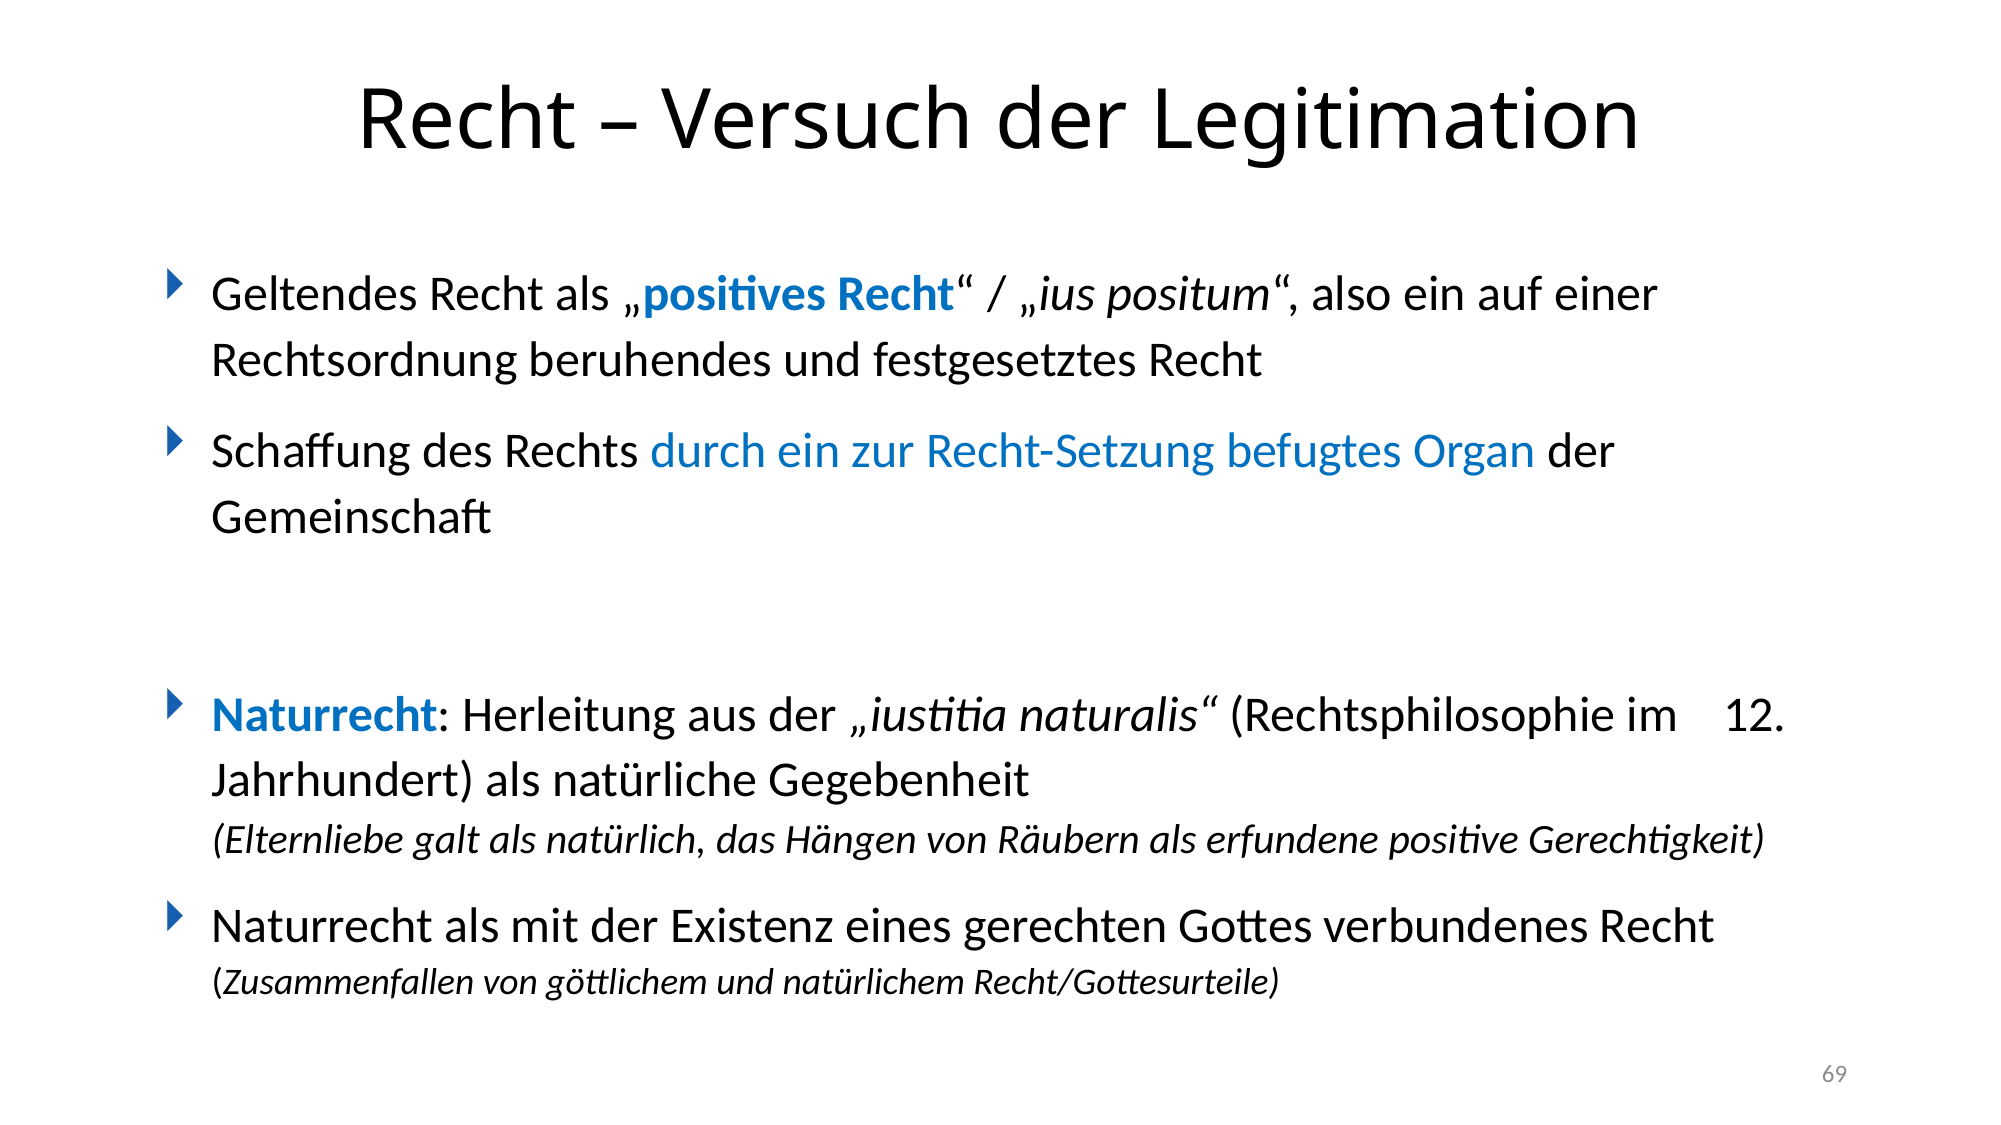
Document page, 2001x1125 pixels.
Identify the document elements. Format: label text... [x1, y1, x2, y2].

slide_number 69 [1412, 1042, 1863, 1103]
list Geltendes Recht als „positives Recht“ / „ius positum“, also ein auf einer Rechtsordnung beruhendes und festgesetztes Recht Schaffung des Rechts durch ein zur Recht-Setzung befugtes Organ der Gemeinschaft Naturrecht: Herleitung aus der „iustitia naturalis“ (Rechtsphilosophie im 12. Jahrhundert) als natürliche Gegebenheit (Elternliebe galt als natürlich, das Hängen von Räubern als erfundene positive Gerechtigkeit) Naturrecht als mit der Existenz eines gerechten Gottes verbundenes Recht (Zusammenfallen von göttlichem und natürlichem Recht/Gottesurteile) [137, 236, 1804, 1066]
title Recht – Versuch der Legitimation [137, 59, 1863, 184]
